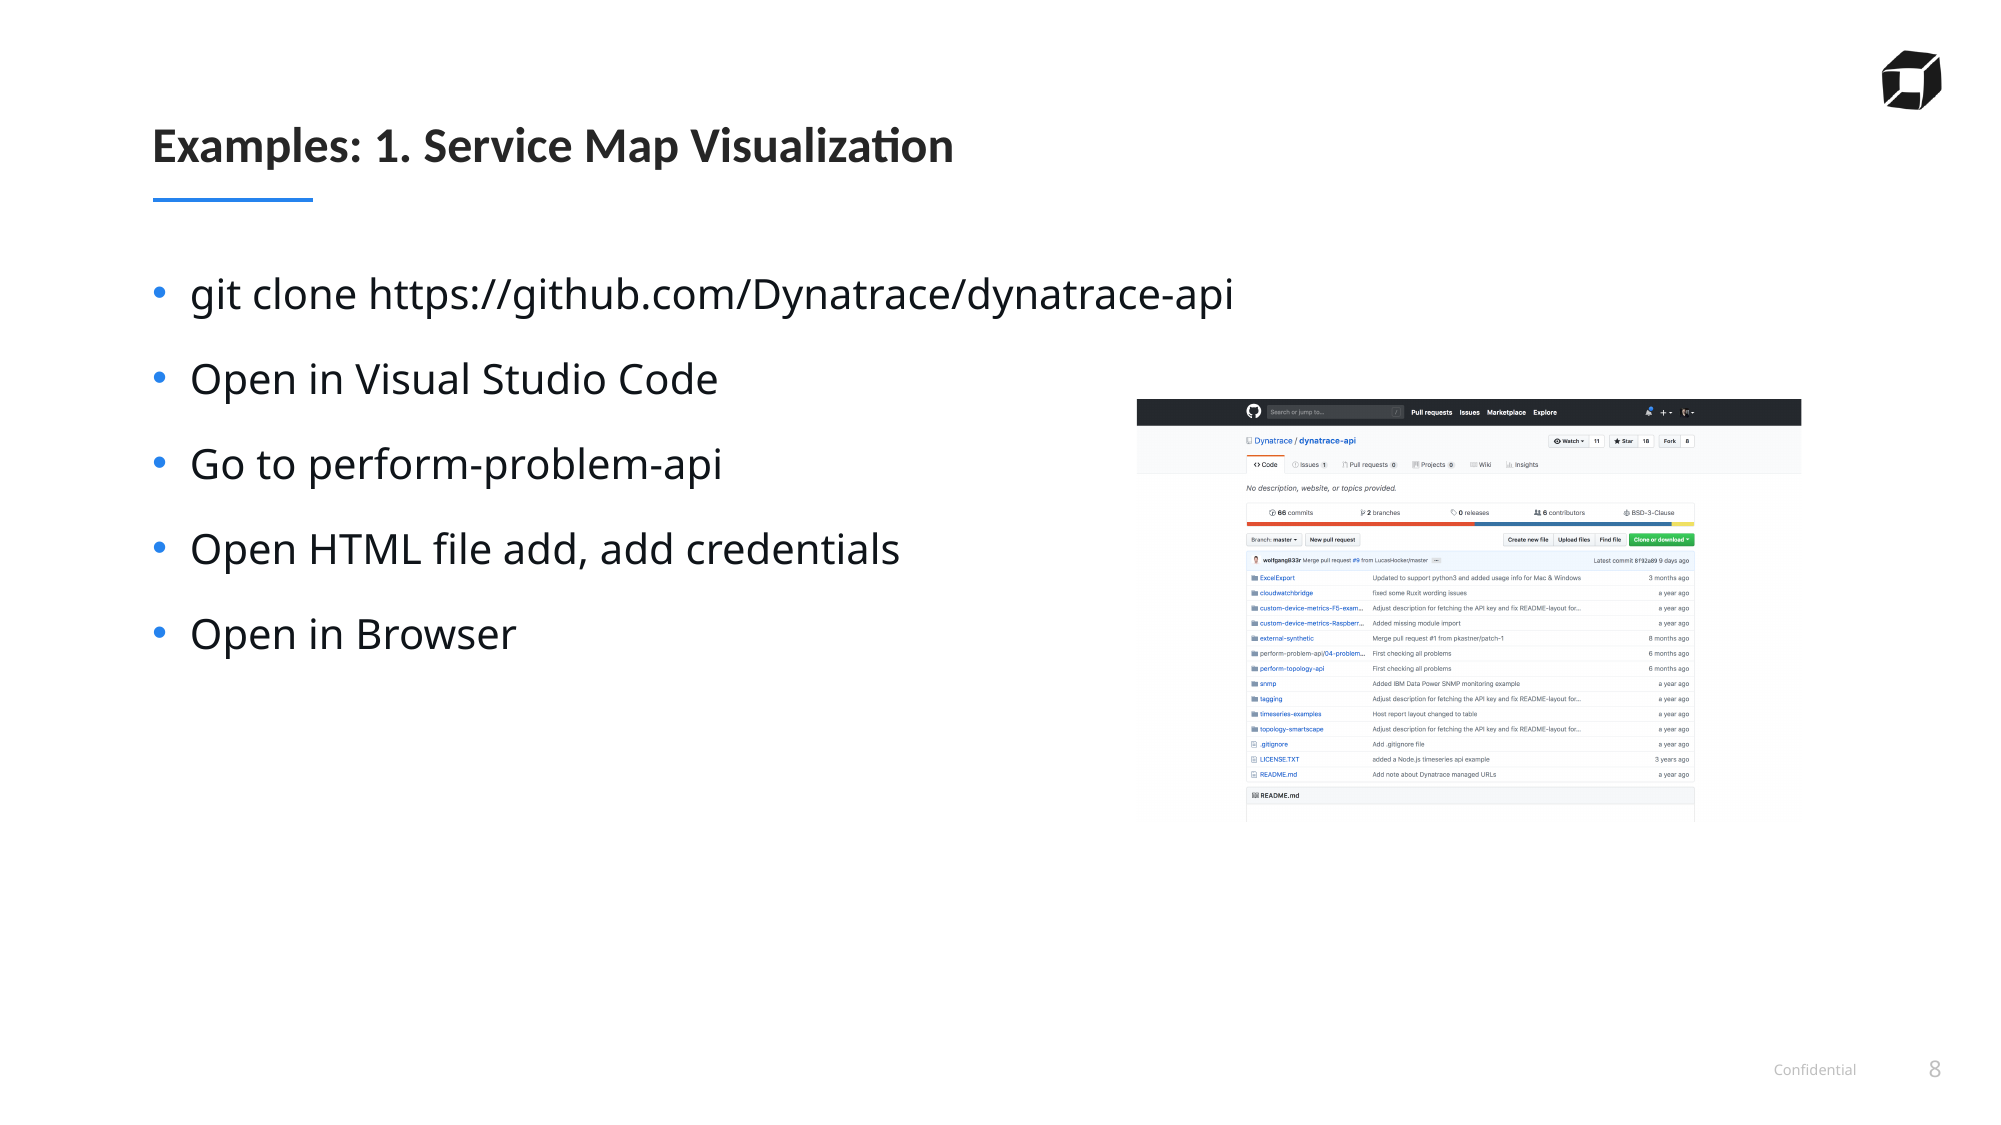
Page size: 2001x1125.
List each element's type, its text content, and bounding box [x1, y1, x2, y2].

picture [1136, 399, 1802, 822]
list git clone https://github.com/Dynatrace/dynatrace-api Open in Visual Studio Code Go to perform-problem-api Open HTML file add, add credentials Open in Browser [137, 249, 1863, 1014]
title Examples: 1. Service Map Visualization [137, 59, 1863, 181]
picture [1881, 50, 1942, 110]
